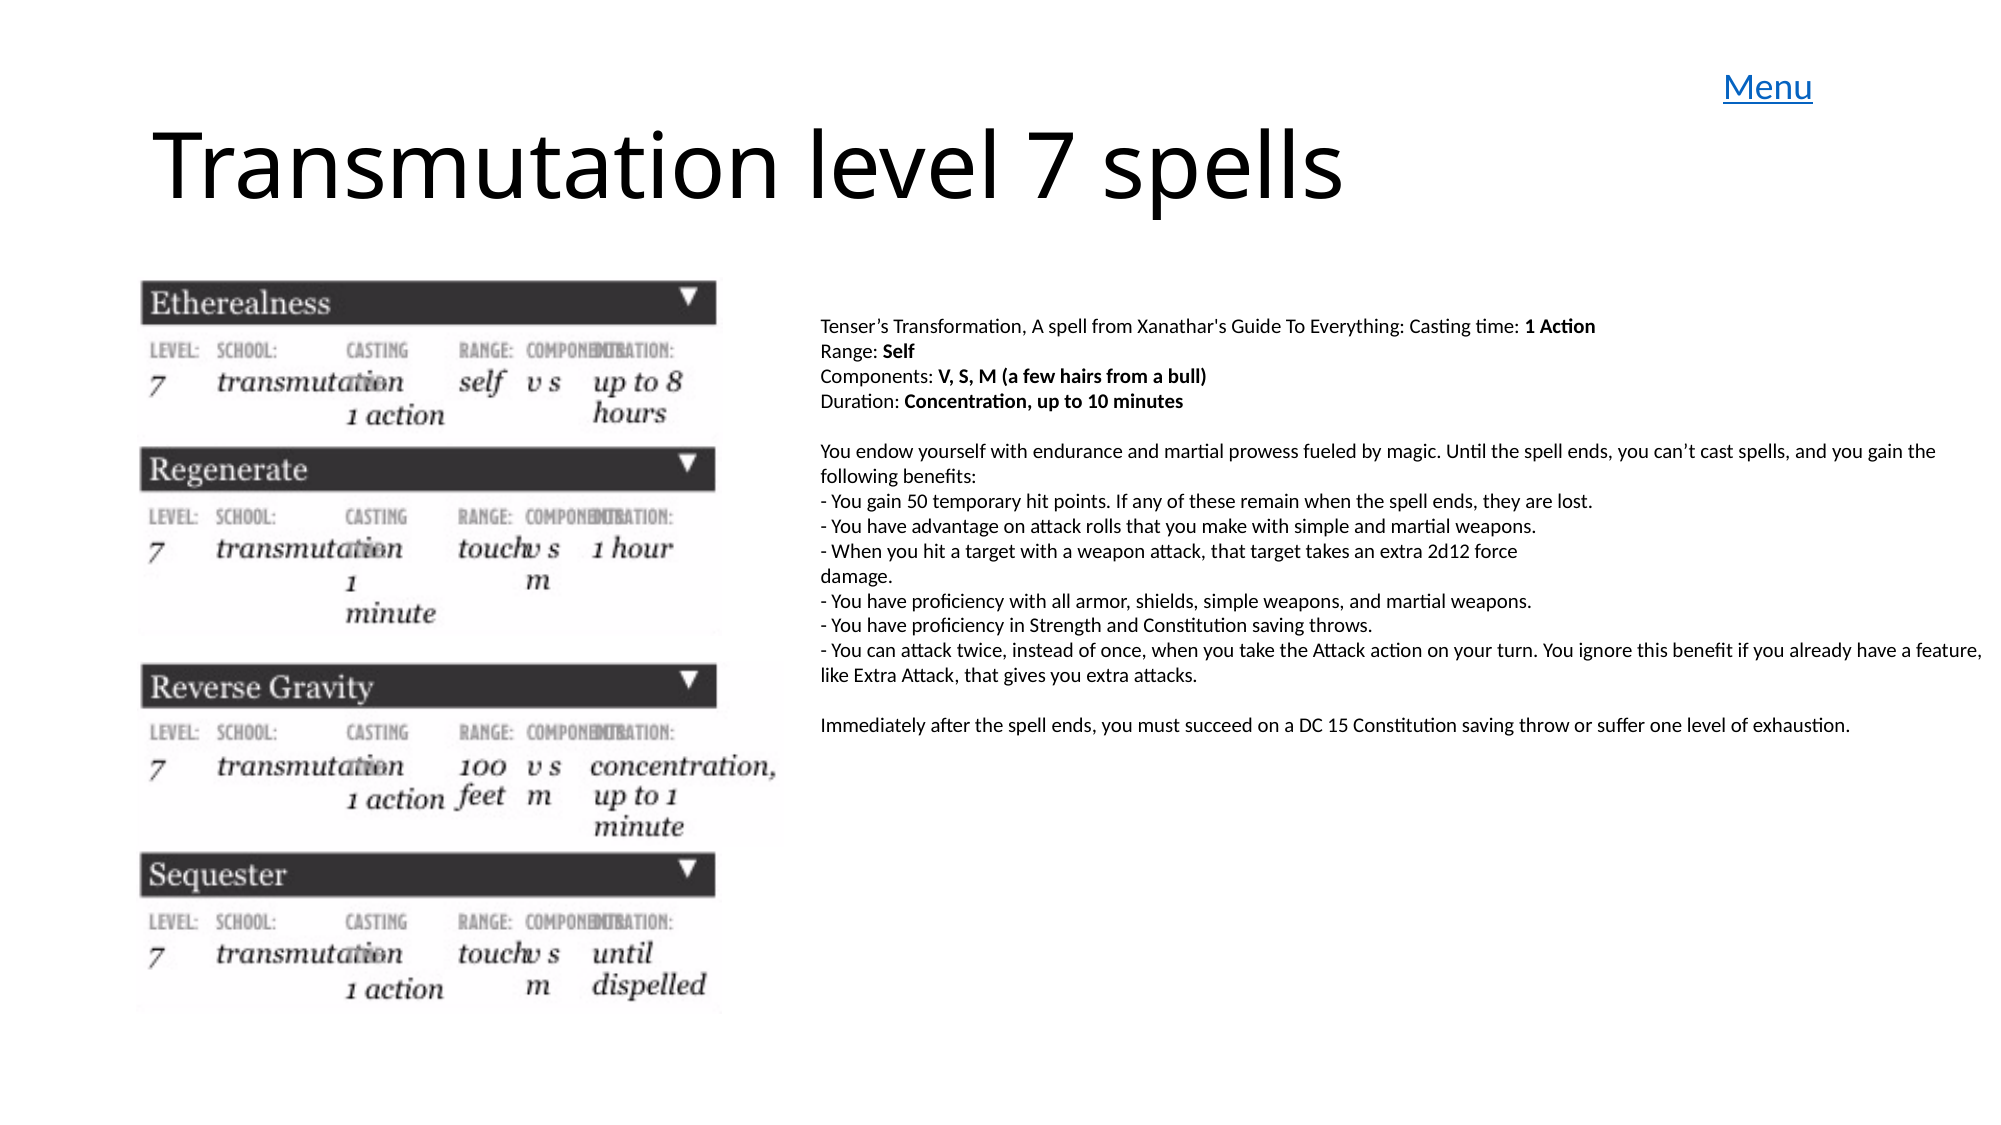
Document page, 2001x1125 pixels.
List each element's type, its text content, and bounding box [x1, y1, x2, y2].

title Transmutation level 7 spells [137, 59, 1863, 278]
picture [136, 661, 784, 1014]
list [137, 277, 723, 444]
picture [138, 443, 722, 636]
text_box Tenser’s Transformation, A spell from Xanathar's Guide To Everything: Casting time: 1 Action Range: Self Components: V, S, M (a few hairs from a bull) Duration: Concentration, up to 10 minutes You endow yourself with endurance and martial prowess fueled by magic. Until the spell ends, you can’t cast spells, and you gain the following benefits: - You gain 50 temporary hit points. If any of these remain when the spell ends, they are lost. - You have advantage on attack rolls that you make with simple and martial weapons. - When you hit a target with a weapon attack, that target takes an extra 2d12 force damage. - You have proficiency with all armor, shields, simple weapons, and martial weapons. - You have proficiency in Strength and Constitution saving throws. - You can attack twice, instead of once, when you take the Attack action on your turn. You ignore this benefit if you already have a feature, like Extra Attack, that gives you extra attacks. Immediately after the spell ends, you must succeed on a DC 15 Constitution saving throw or suffer one level of exhaustion. [805, 305, 2000, 770]
text_box Menu [1347, 9, 1828, 115]
